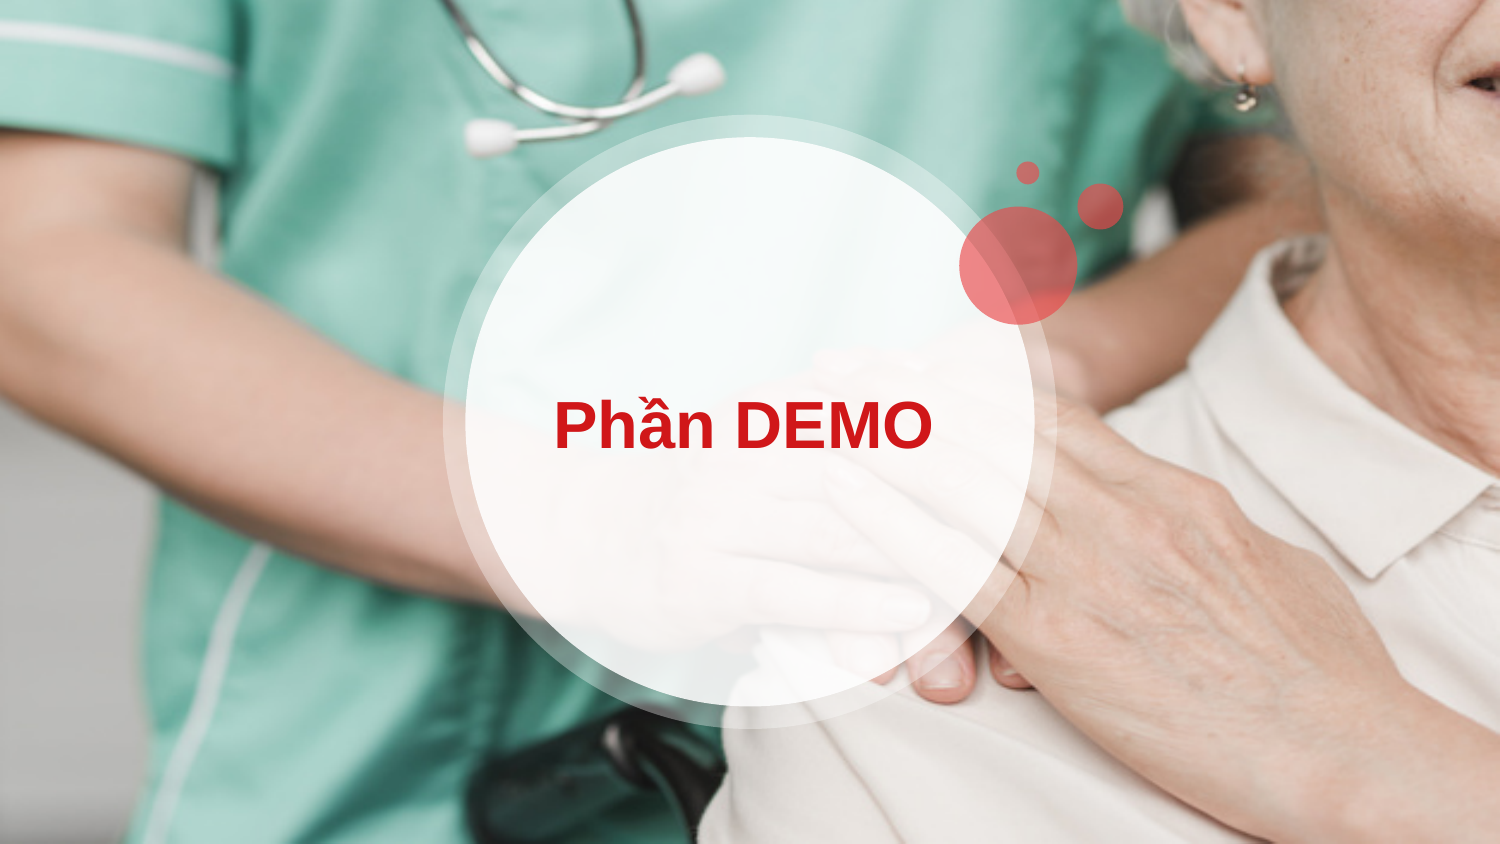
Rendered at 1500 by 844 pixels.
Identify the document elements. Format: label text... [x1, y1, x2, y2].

picture [0, 0, 1500, 844]
text_box Phần DEMO [490, 374, 999, 470]
